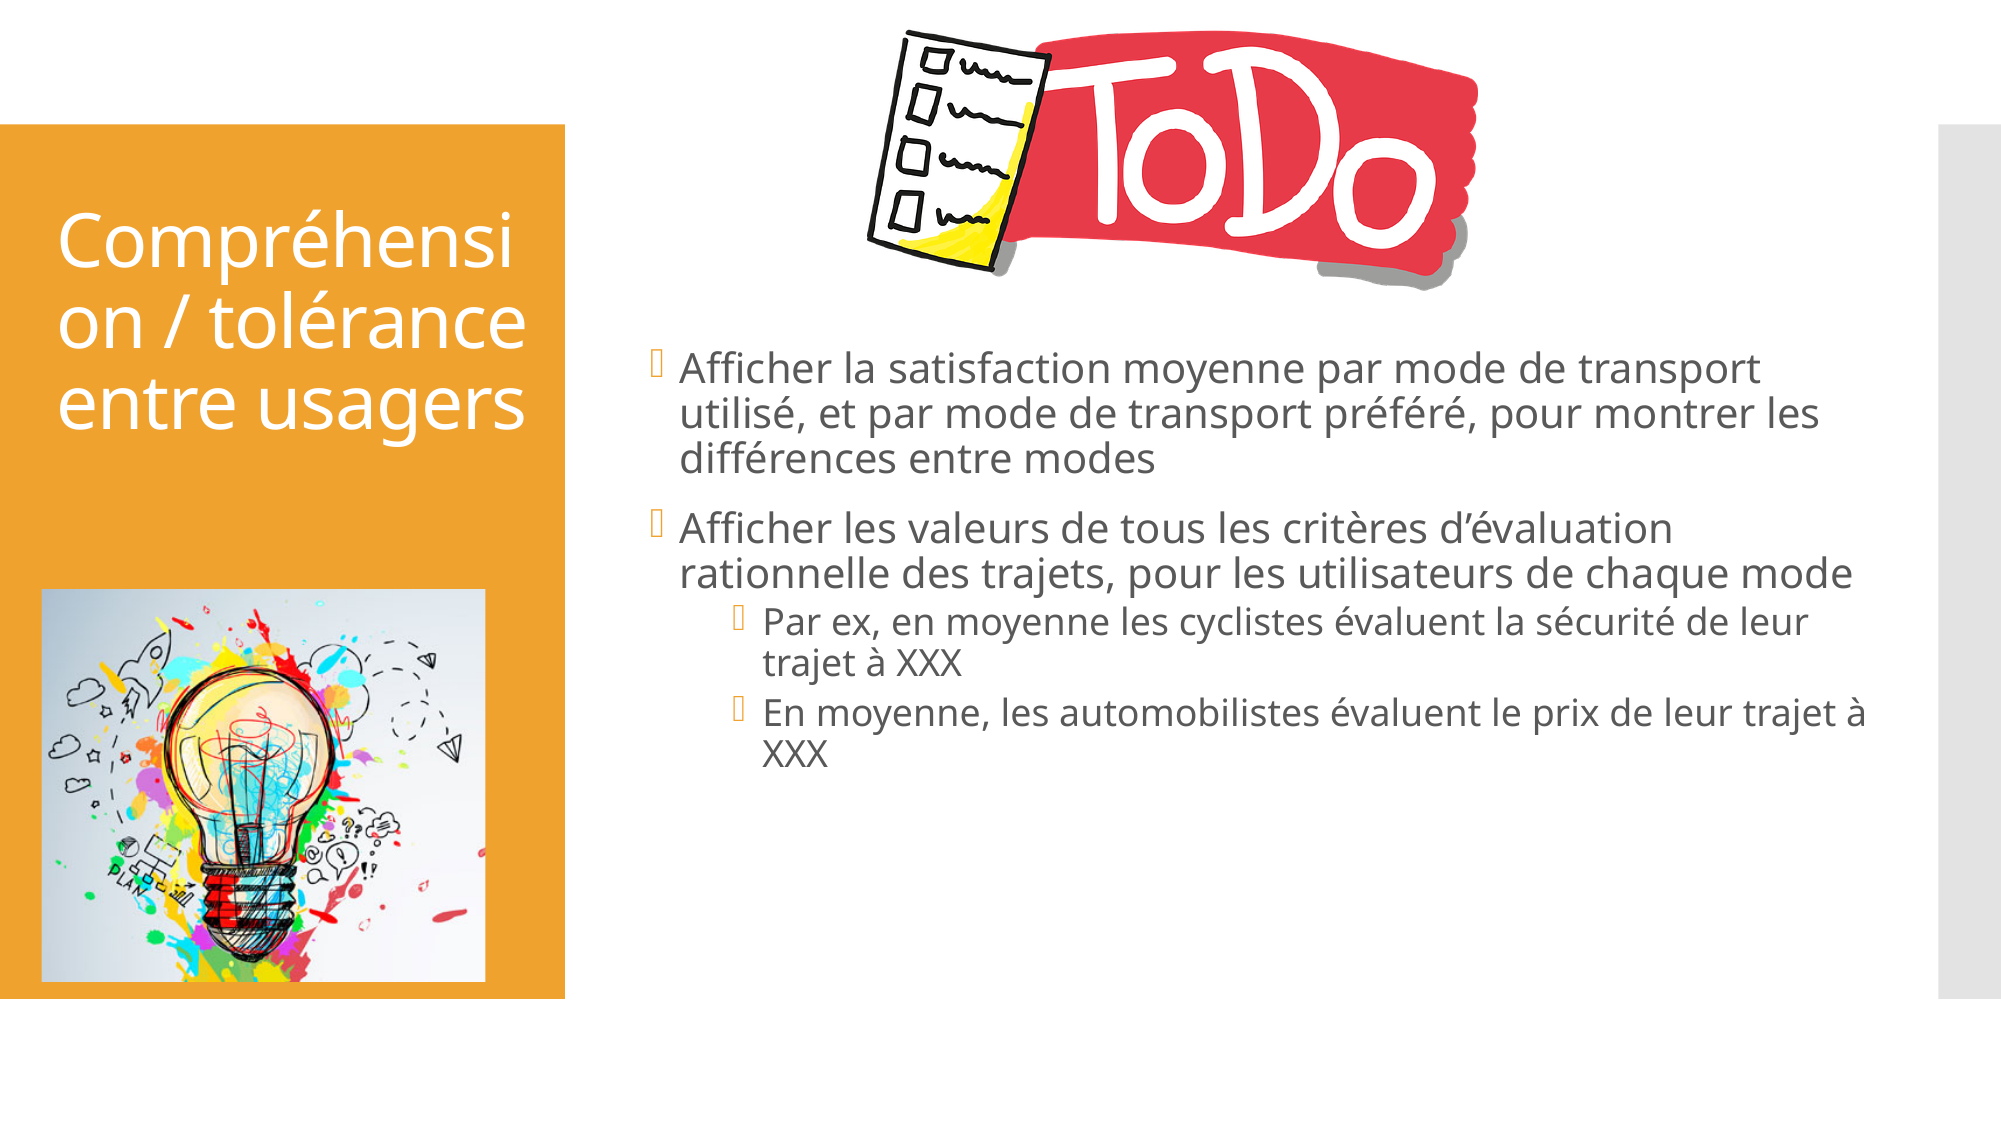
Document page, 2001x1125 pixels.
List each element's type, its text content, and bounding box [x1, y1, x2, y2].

picture [866, 6, 1478, 313]
title Compréhension / tolérance entre usagers [41, 184, 558, 465]
list Afficher la satisfaction moyenne par mode de transport utilisé, et par mode de transport préféré, pour montrer les différences entre modes Afficher les valeurs de tous les critères d’évaluation rationnelle des trajets, pour les utilisateurs de chaque mode Par ex, en moyenne les cyclistes évaluent la sécurité de leur trajet à XXX En moyenne, les automobilistes évaluent le prix de leur trajet à XXX [634, 141, 1897, 982]
picture [41, 589, 486, 982]
